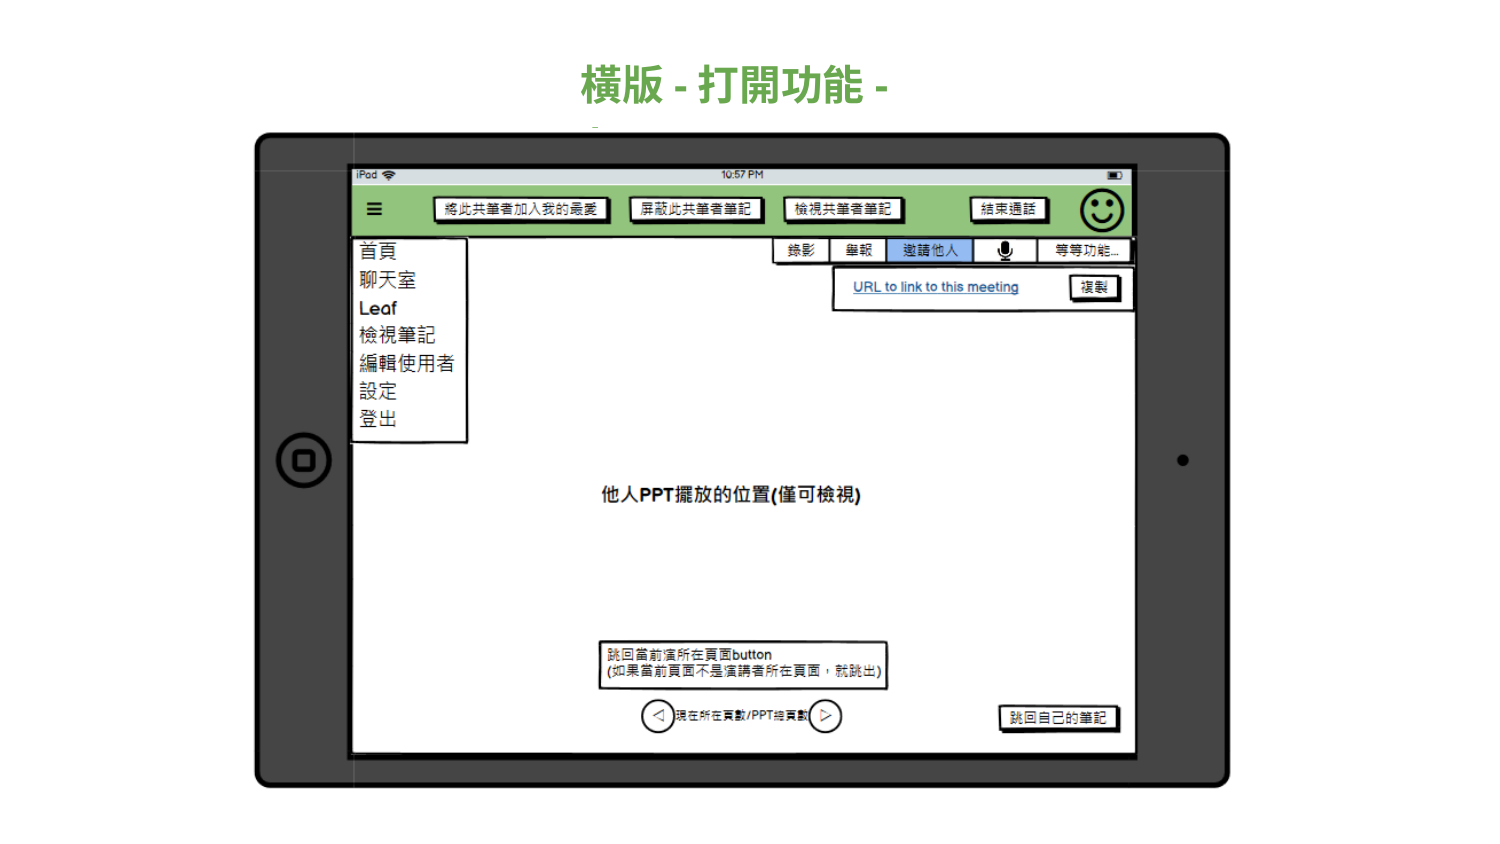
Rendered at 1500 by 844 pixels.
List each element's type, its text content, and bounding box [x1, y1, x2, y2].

list 橫版-打開功能-1 [565, 36, 918, 126]
picture [248, 128, 1235, 794]
